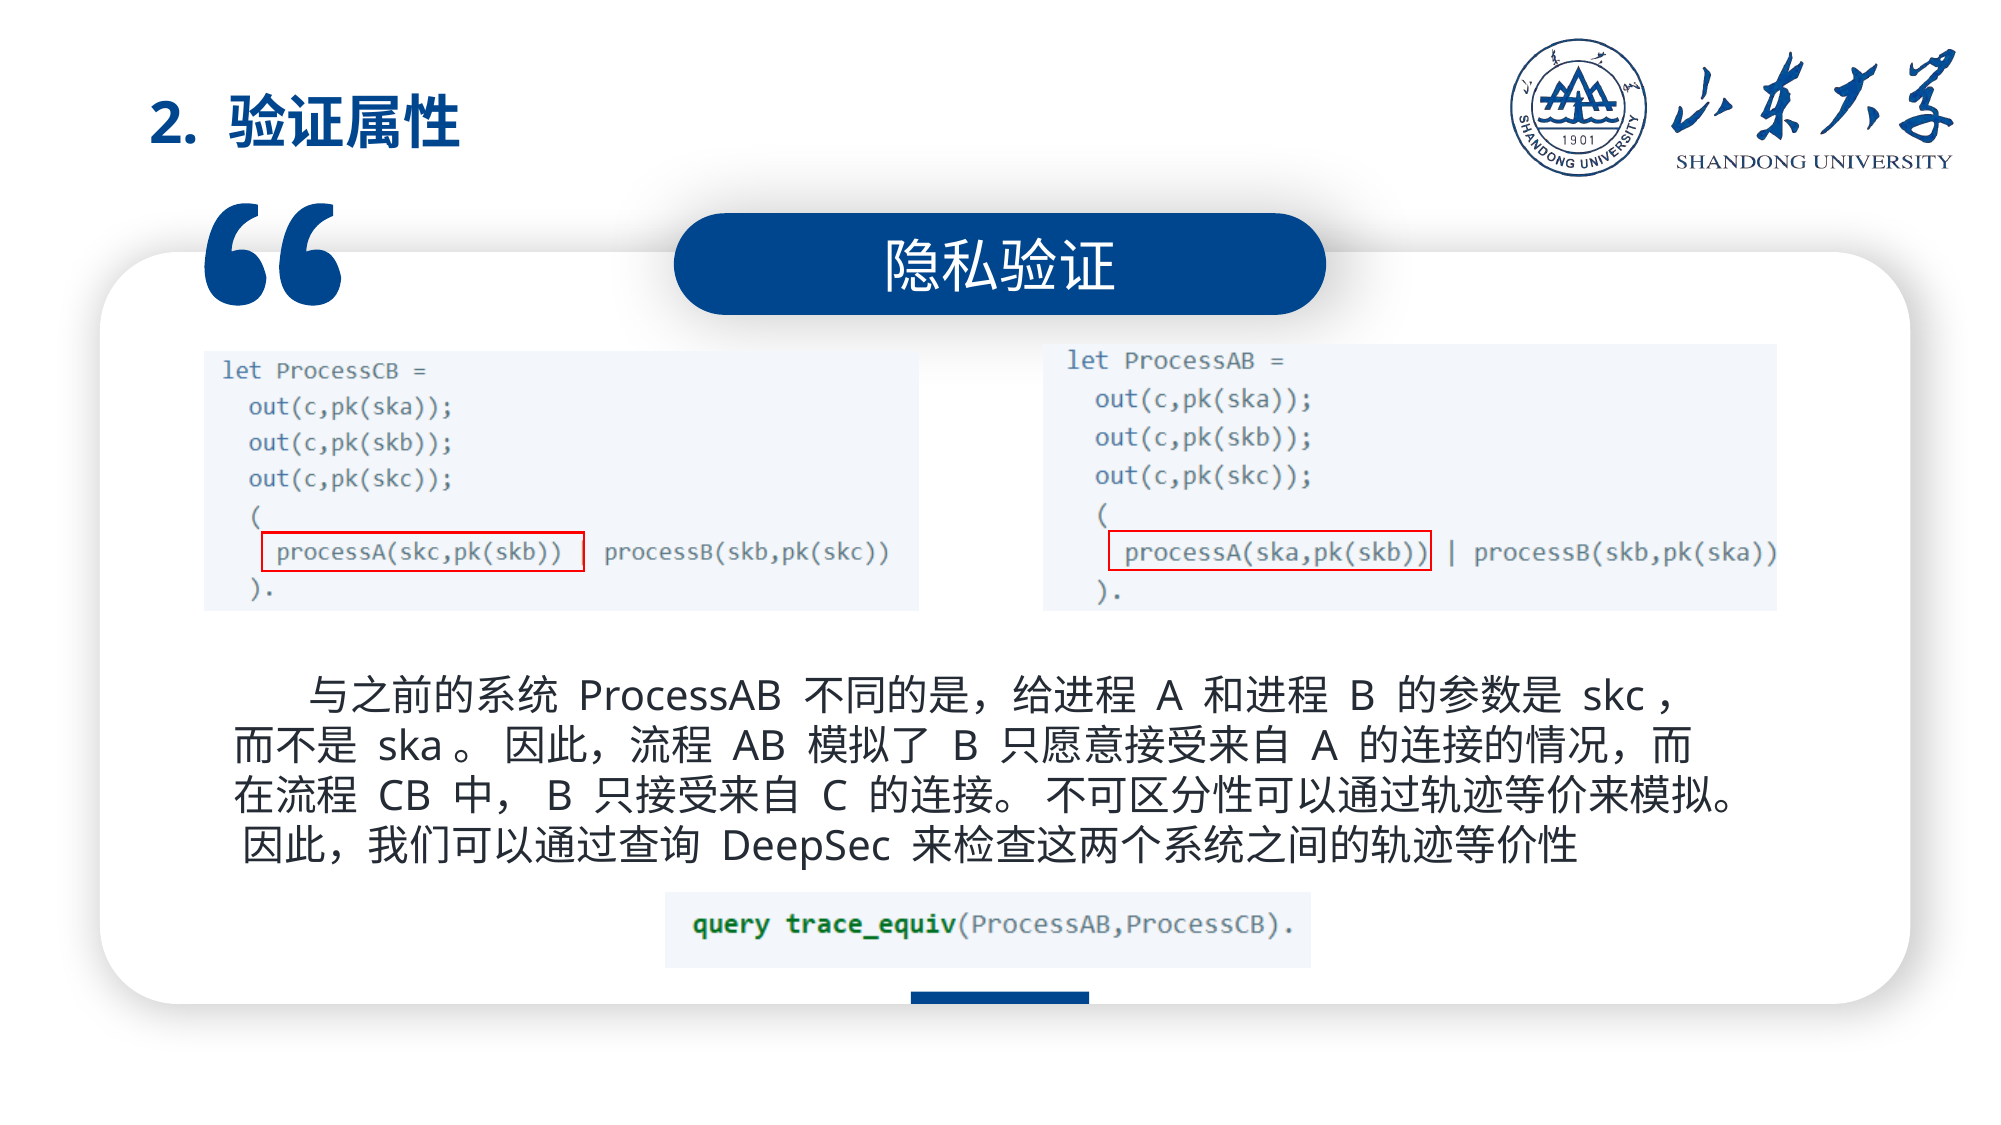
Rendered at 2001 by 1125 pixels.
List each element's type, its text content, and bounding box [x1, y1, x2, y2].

text_box [98, 251, 1912, 1005]
picture [665, 892, 1311, 968]
picture [1042, 344, 1777, 611]
picture [204, 351, 919, 611]
text_box 隐私验证 [672, 212, 1328, 316]
text_box 与之前的系统 ProcessAB 不同的是，给进程 A 和进程 B 的参数是 skc，而不是 ska。 因此，流程 AB 模拟了 B 只愿意接受来自 A 的连接的情况，而在流程 CB 中，B 只接受来自 C 的连接。 不可区分性可以通过轨迹等价来模拟。 因此，我们可以通过查询 DeepSec 来检查这两个系统之间的轨迹等价性 [218, 661, 1739, 877]
text_box [203, 202, 268, 307]
picture [1476, 22, 2000, 194]
text_box 2. 验证属性 [134, 77, 1476, 163]
text_box [910, 991, 1090, 1005]
text_box [278, 202, 343, 307]
